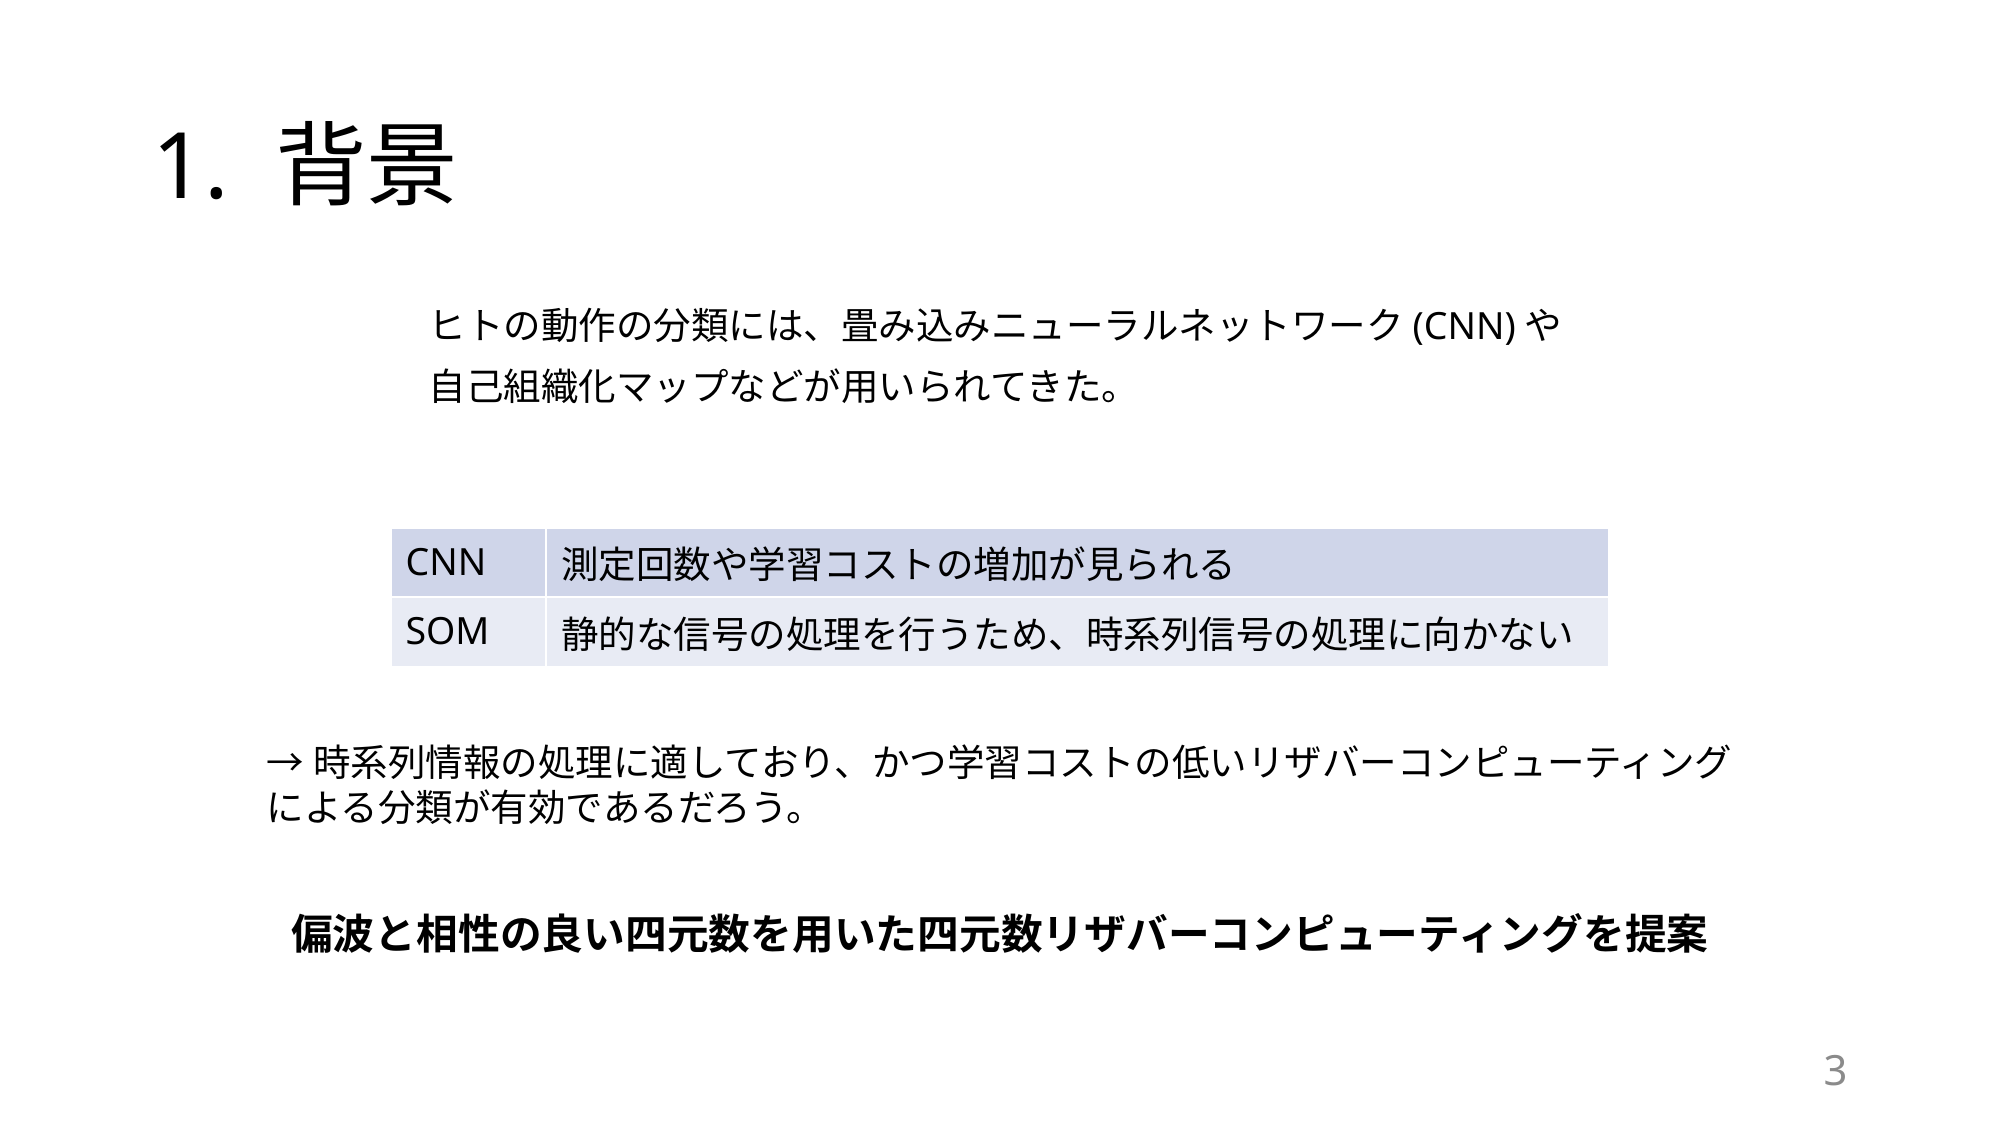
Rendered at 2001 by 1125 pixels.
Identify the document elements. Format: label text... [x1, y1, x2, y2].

text_box →時系列情報の処理に適しており、かつ学習コストの低いリザバーコンピューティング による分類が有効であるだろう。 [252, 731, 1748, 837]
table_cell 静的な信号の処理を行うため、時系列信号の処理に向かない [547, 598, 1608, 666]
table_cell SOM [392, 598, 545, 666]
slide_number 3 [1412, 1042, 1863, 1103]
list ヒトの動作の分類には、畳み込みニューラルネットワーク(CNN)や 自己組織化マップなどが用いられてきた。 [413, 299, 1587, 446]
table_header CNN [392, 529, 545, 596]
table_header 測定回数や学習コストの増加が見られる [547, 529, 1608, 596]
title 1. 背景 [137, 59, 1863, 278]
text_box 偏波と相性の良い四元数を用いた四元数リザバーコンピューティングを提案 [276, 900, 1724, 965]
